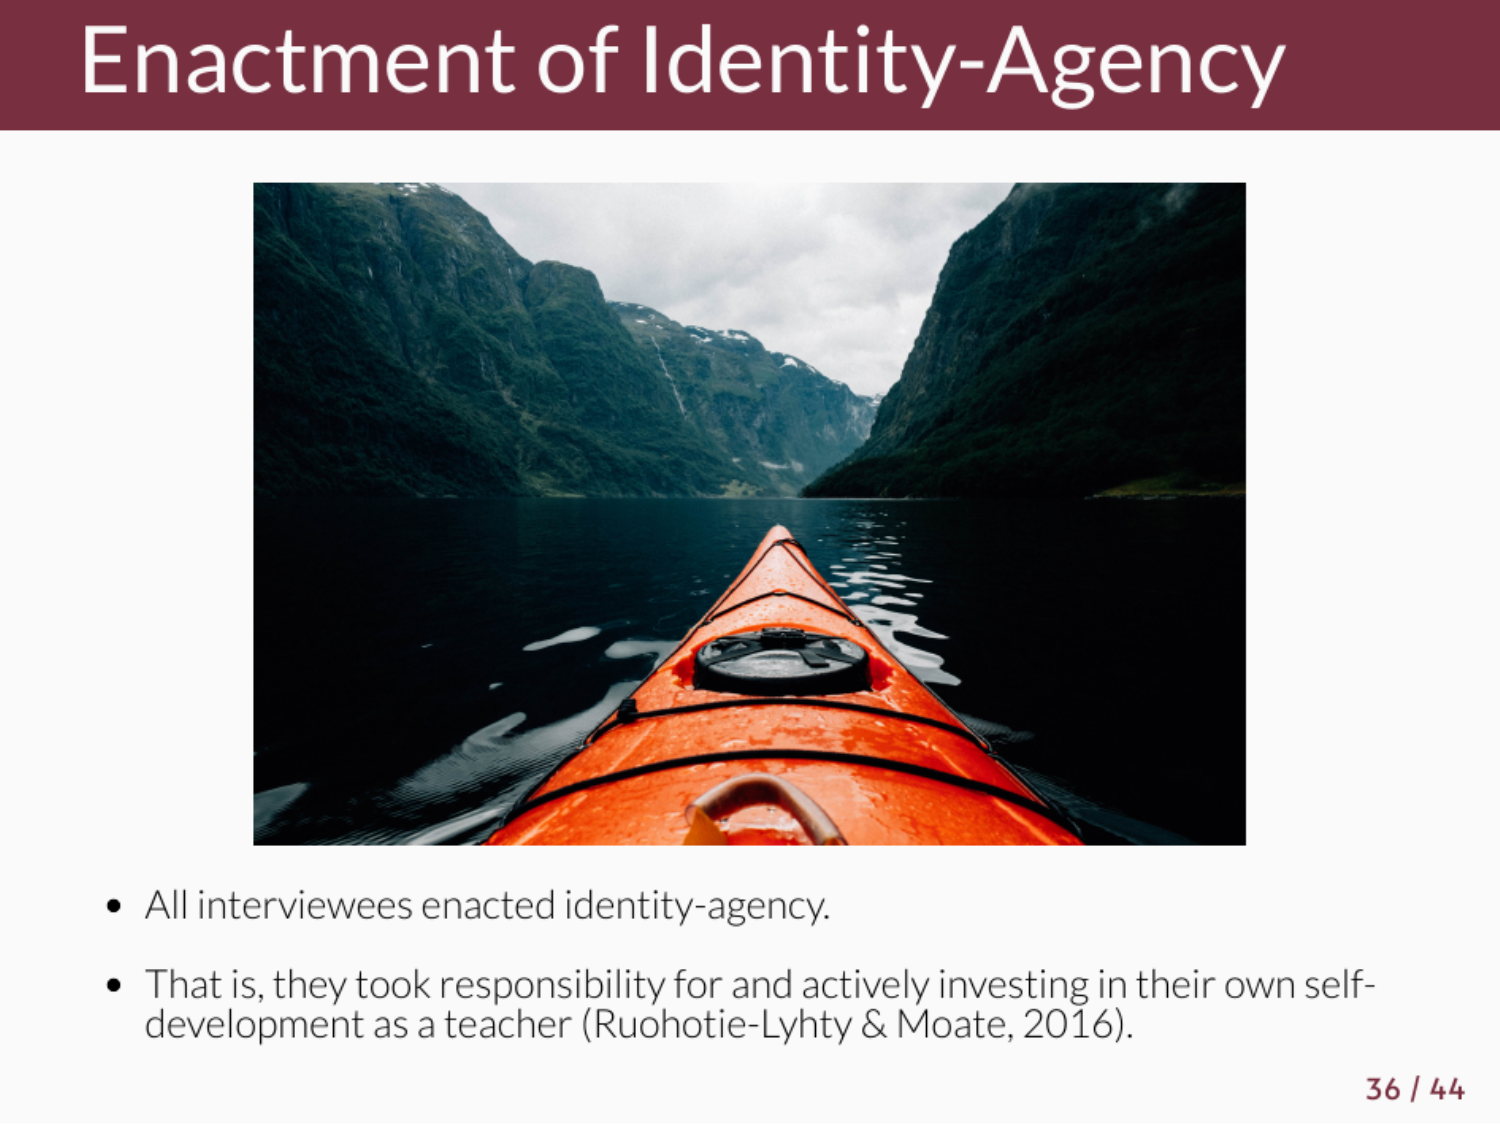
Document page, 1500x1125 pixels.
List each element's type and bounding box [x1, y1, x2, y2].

list [0, 0, 1500, 1125]
